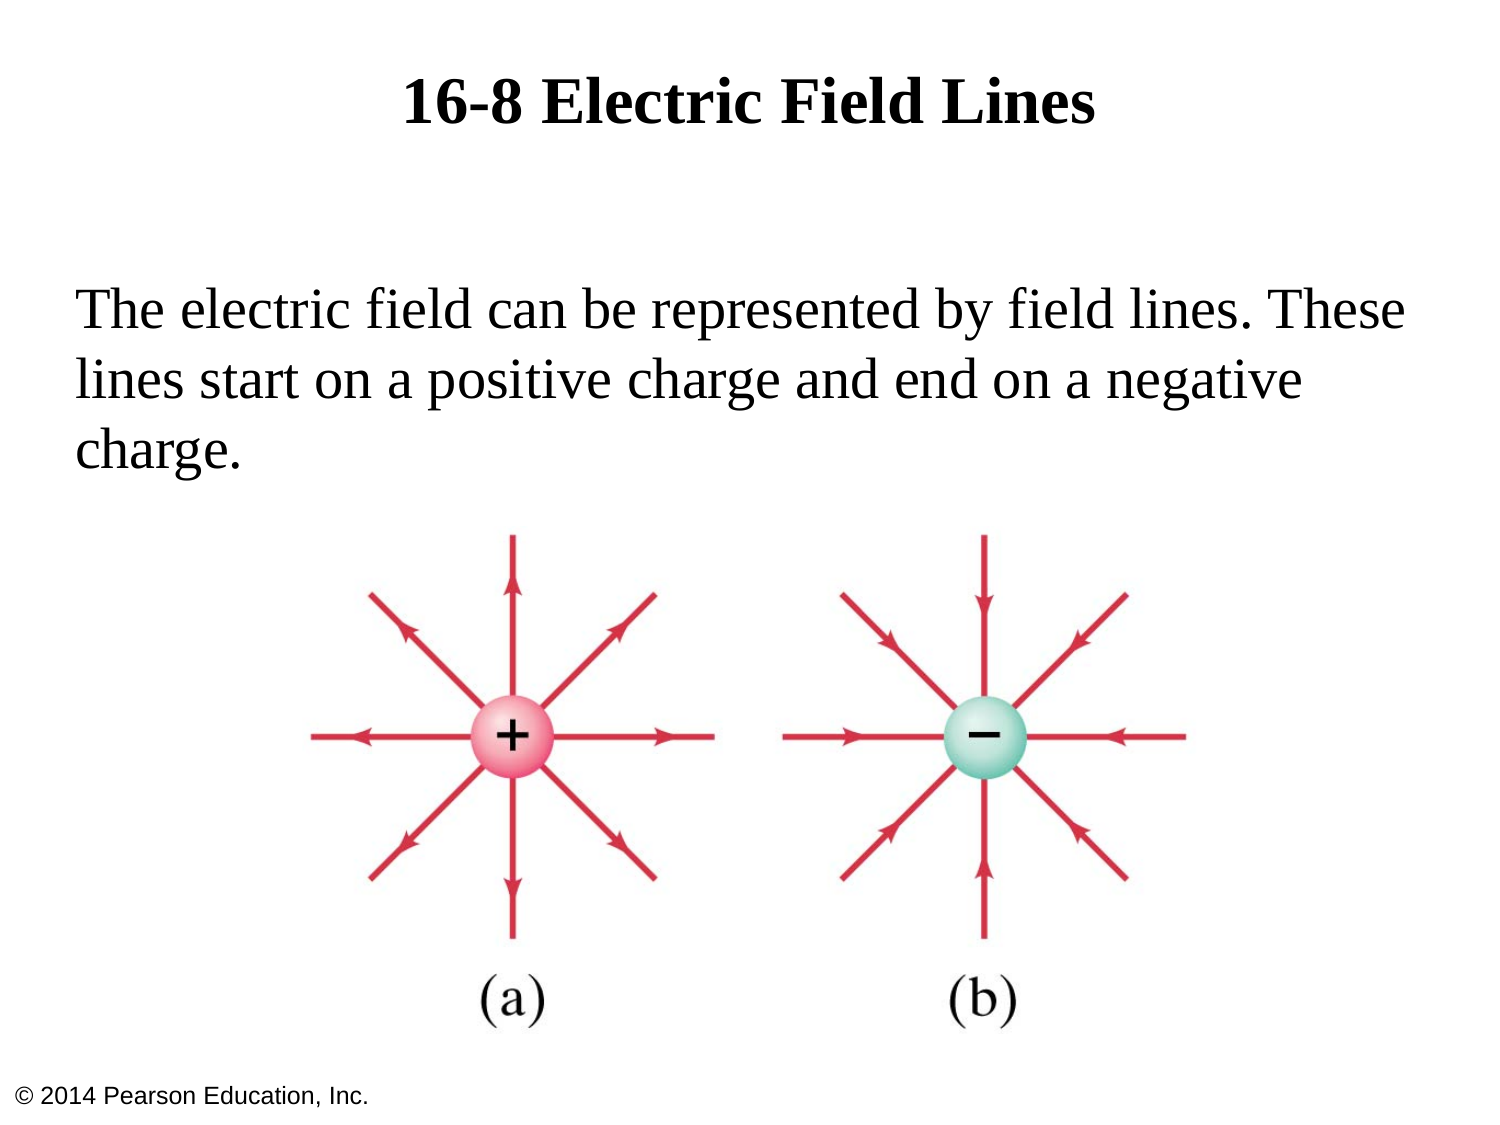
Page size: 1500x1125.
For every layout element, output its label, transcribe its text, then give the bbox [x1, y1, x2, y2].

title 16-8 Electric Field Lines [75, 2, 1425, 191]
picture [302, 526, 1199, 1034]
slide_number © 2014 Pearson Education, Inc. [0, 1065, 401, 1125]
list The electric field can be represented by field lines. These lines start on a positive charge and end on a negative charge. [75, 262, 1427, 1005]
